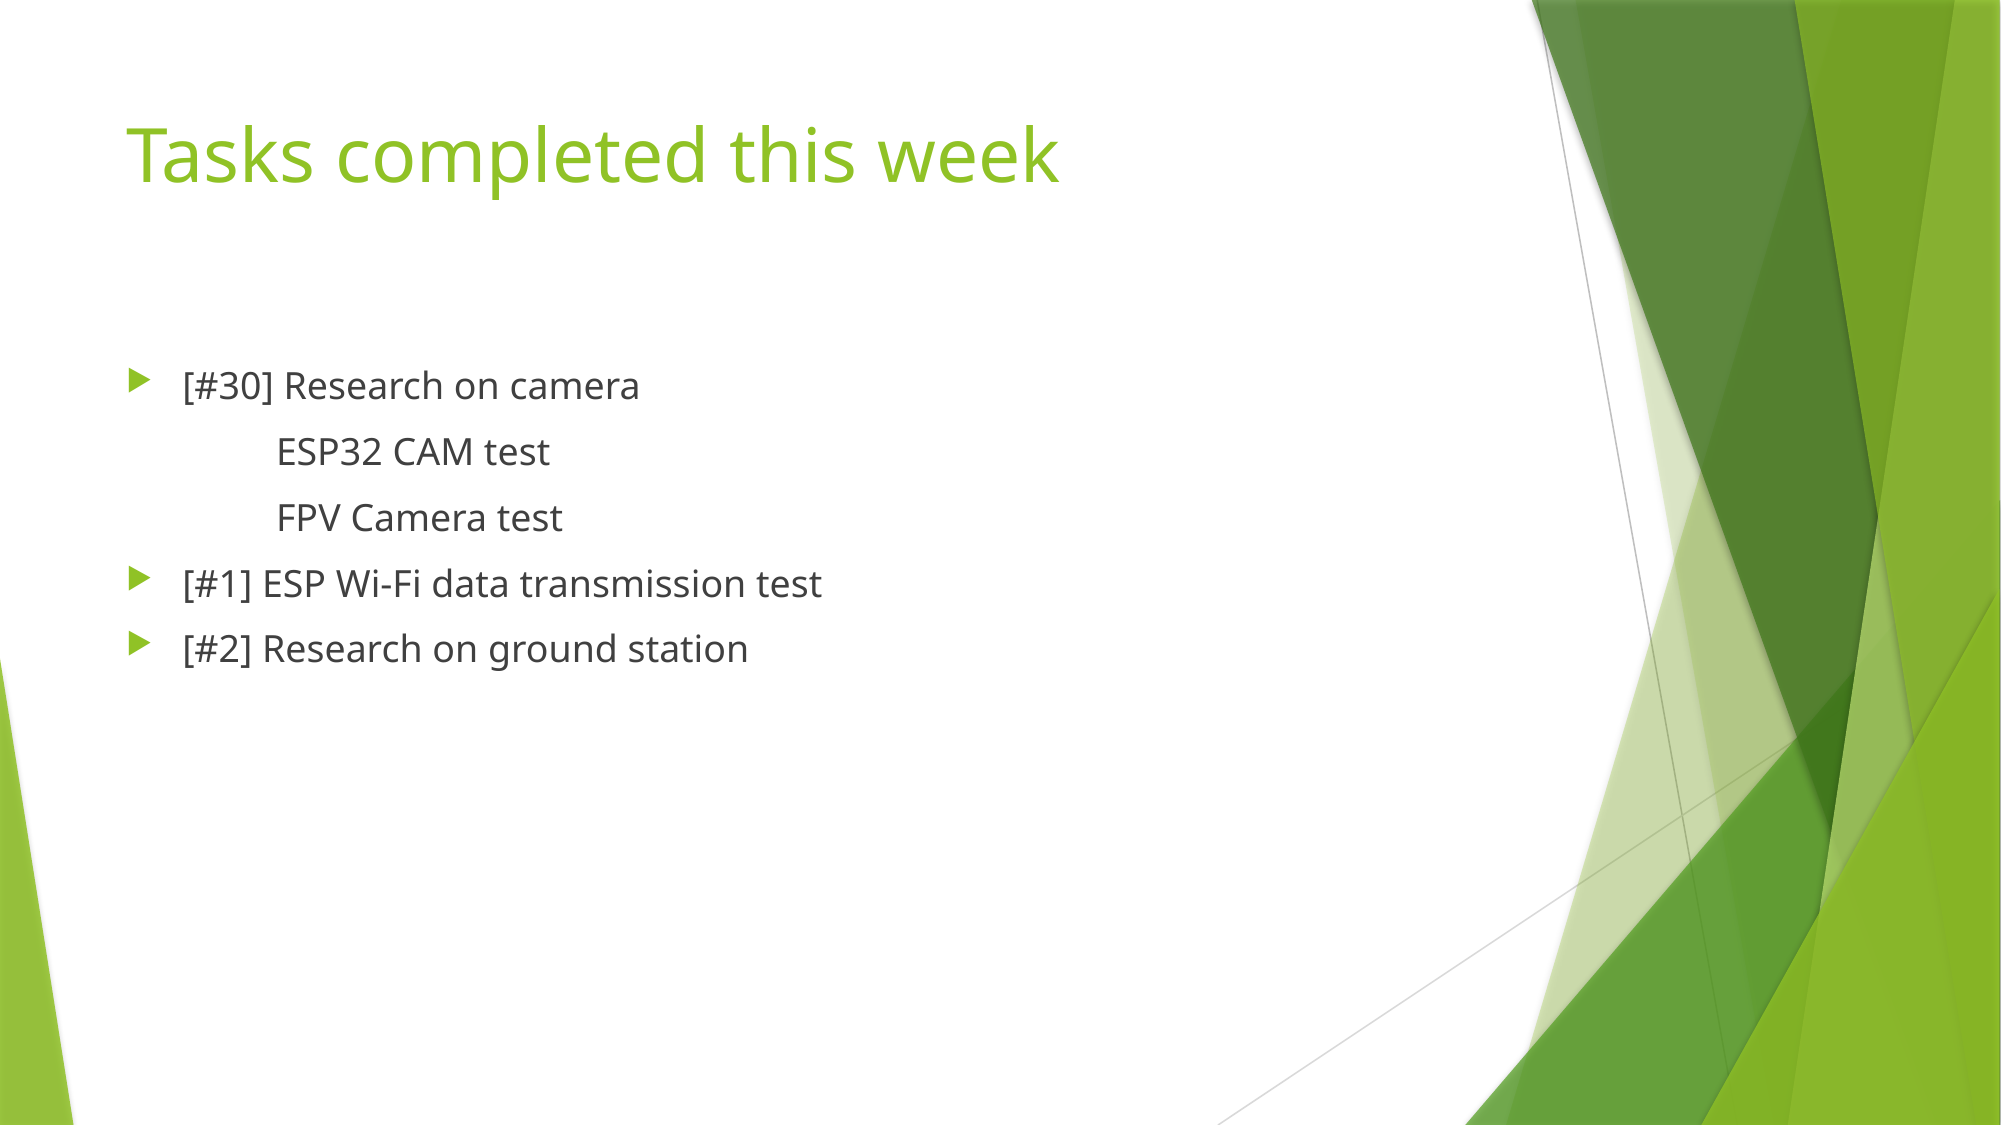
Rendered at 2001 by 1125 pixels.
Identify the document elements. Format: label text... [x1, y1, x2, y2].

title Tasks completed this week [111, 99, 1522, 317]
list [#30] Research on camera ESP32 CAM test FPV Camera test [#1] ESP Wi-Fi data transmission test [#2] Research on ground station [111, 354, 1522, 992]
